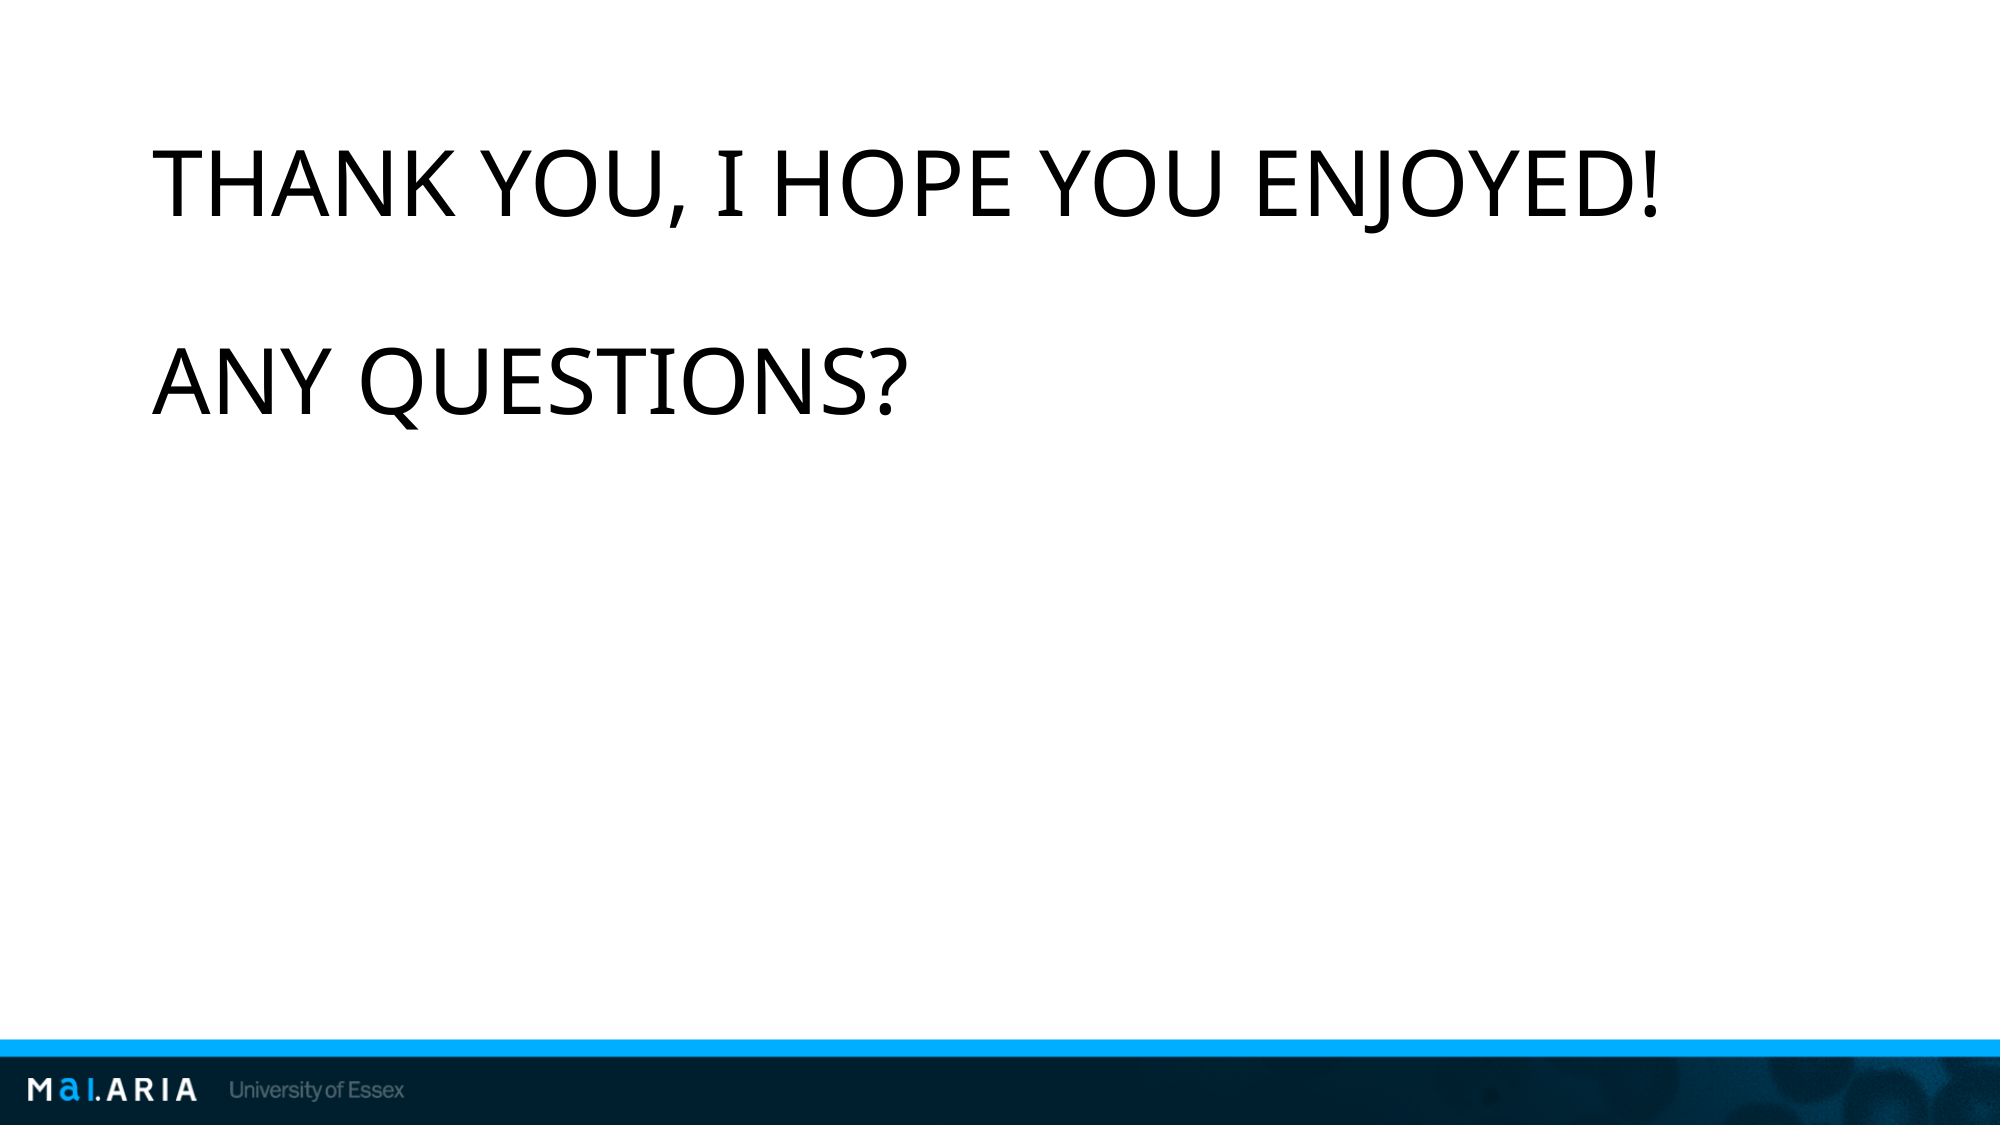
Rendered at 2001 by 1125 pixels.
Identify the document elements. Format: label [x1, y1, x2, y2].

list [0, 0, 2000, 1125]
